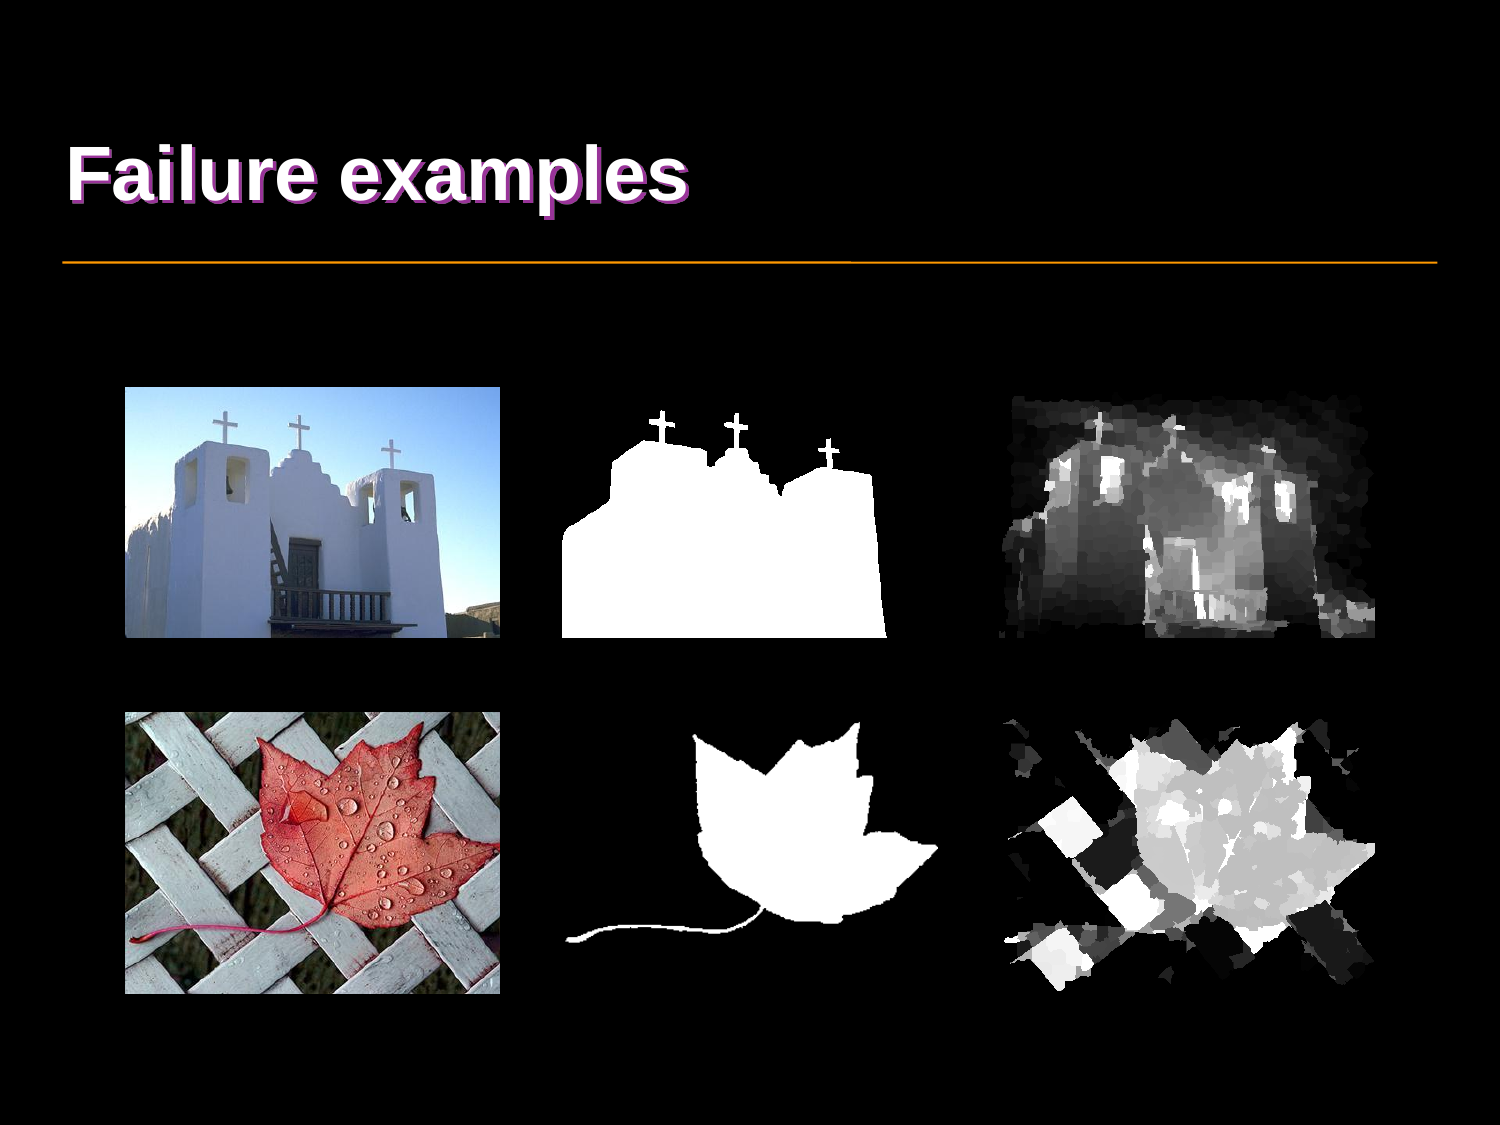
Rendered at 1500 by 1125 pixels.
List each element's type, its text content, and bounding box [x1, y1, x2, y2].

picture [124, 387, 501, 638]
picture [124, 712, 501, 994]
picture [999, 712, 1376, 994]
picture [562, 712, 938, 994]
picture [562, 387, 938, 638]
title Failure examples [50, 69, 1450, 270]
picture [999, 387, 1376, 638]
